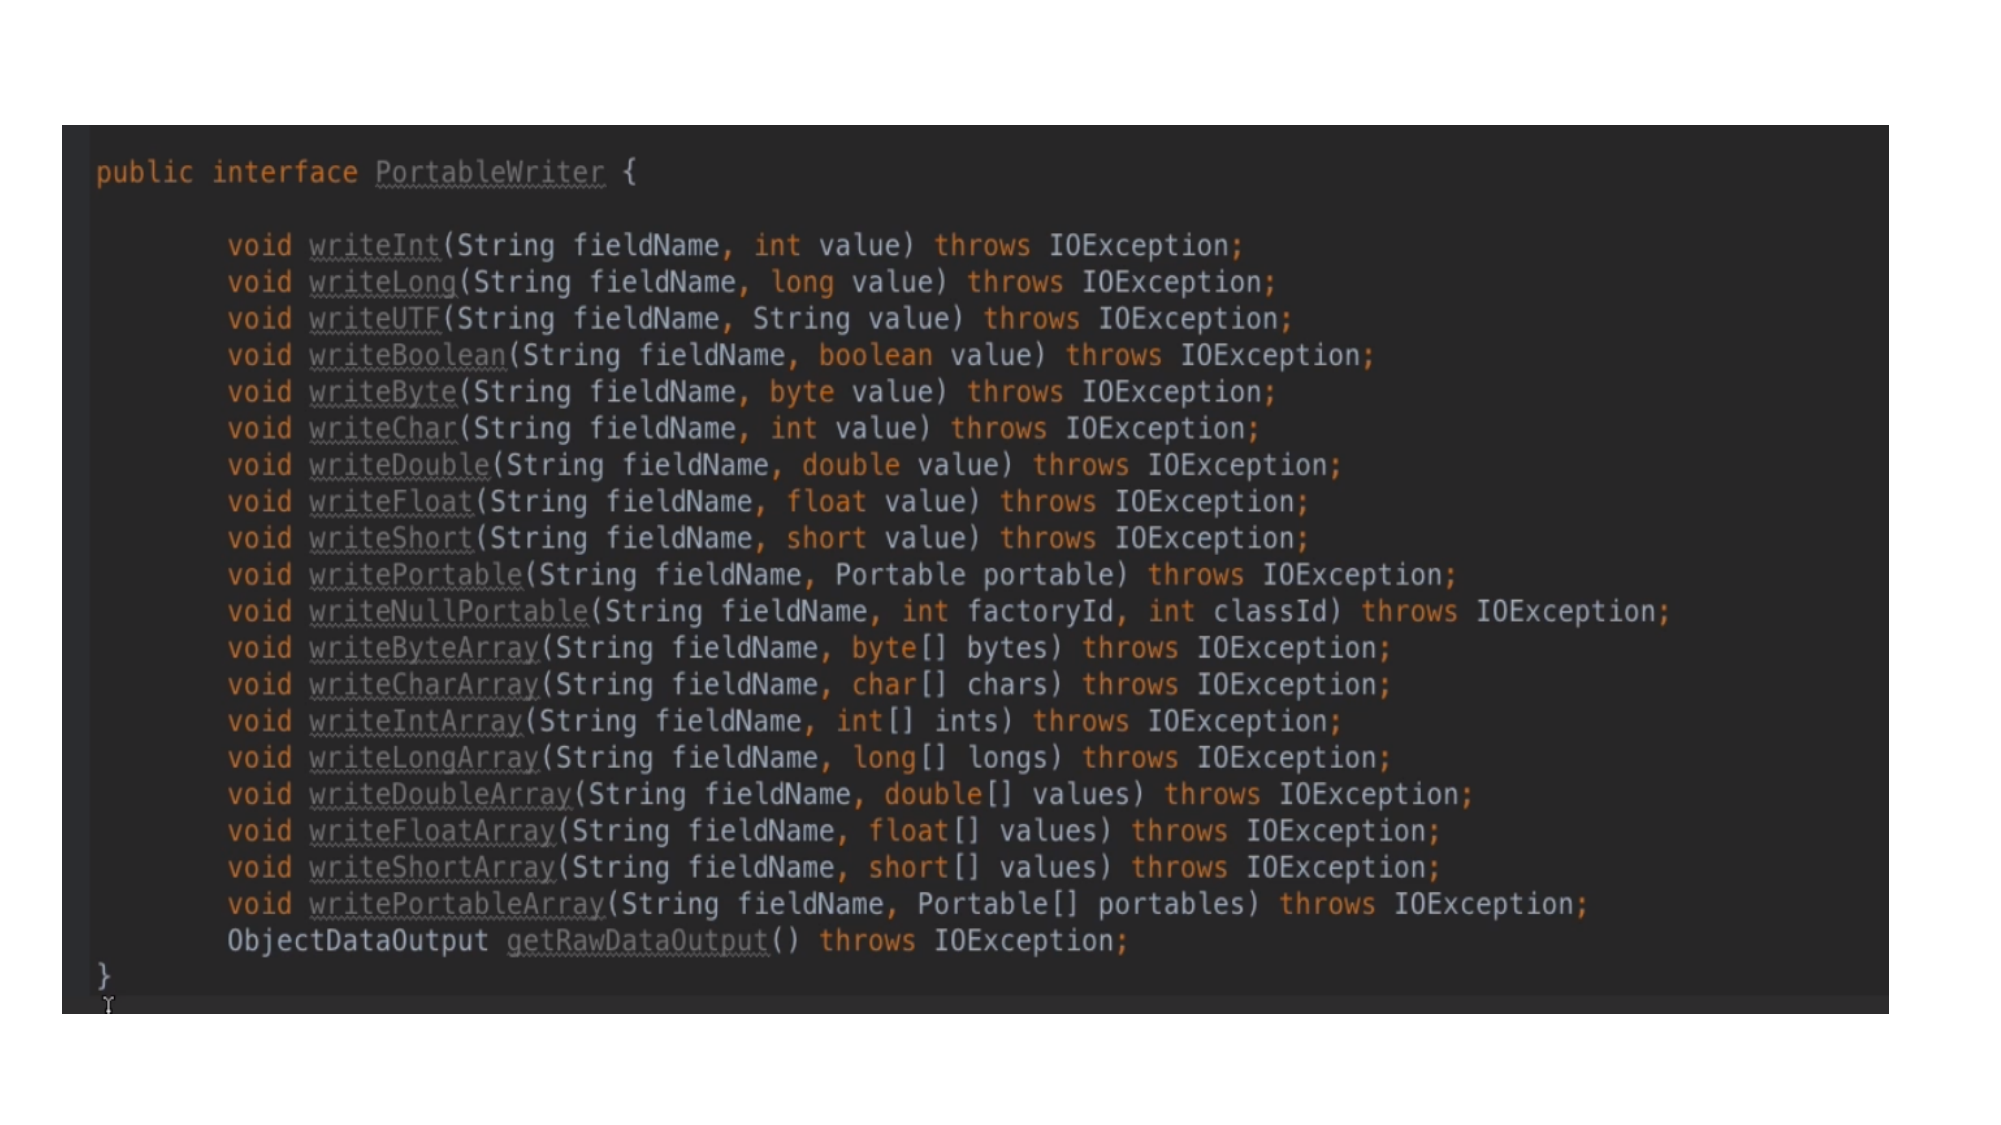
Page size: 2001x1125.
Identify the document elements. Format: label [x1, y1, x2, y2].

list [62, 125, 1889, 1014]
